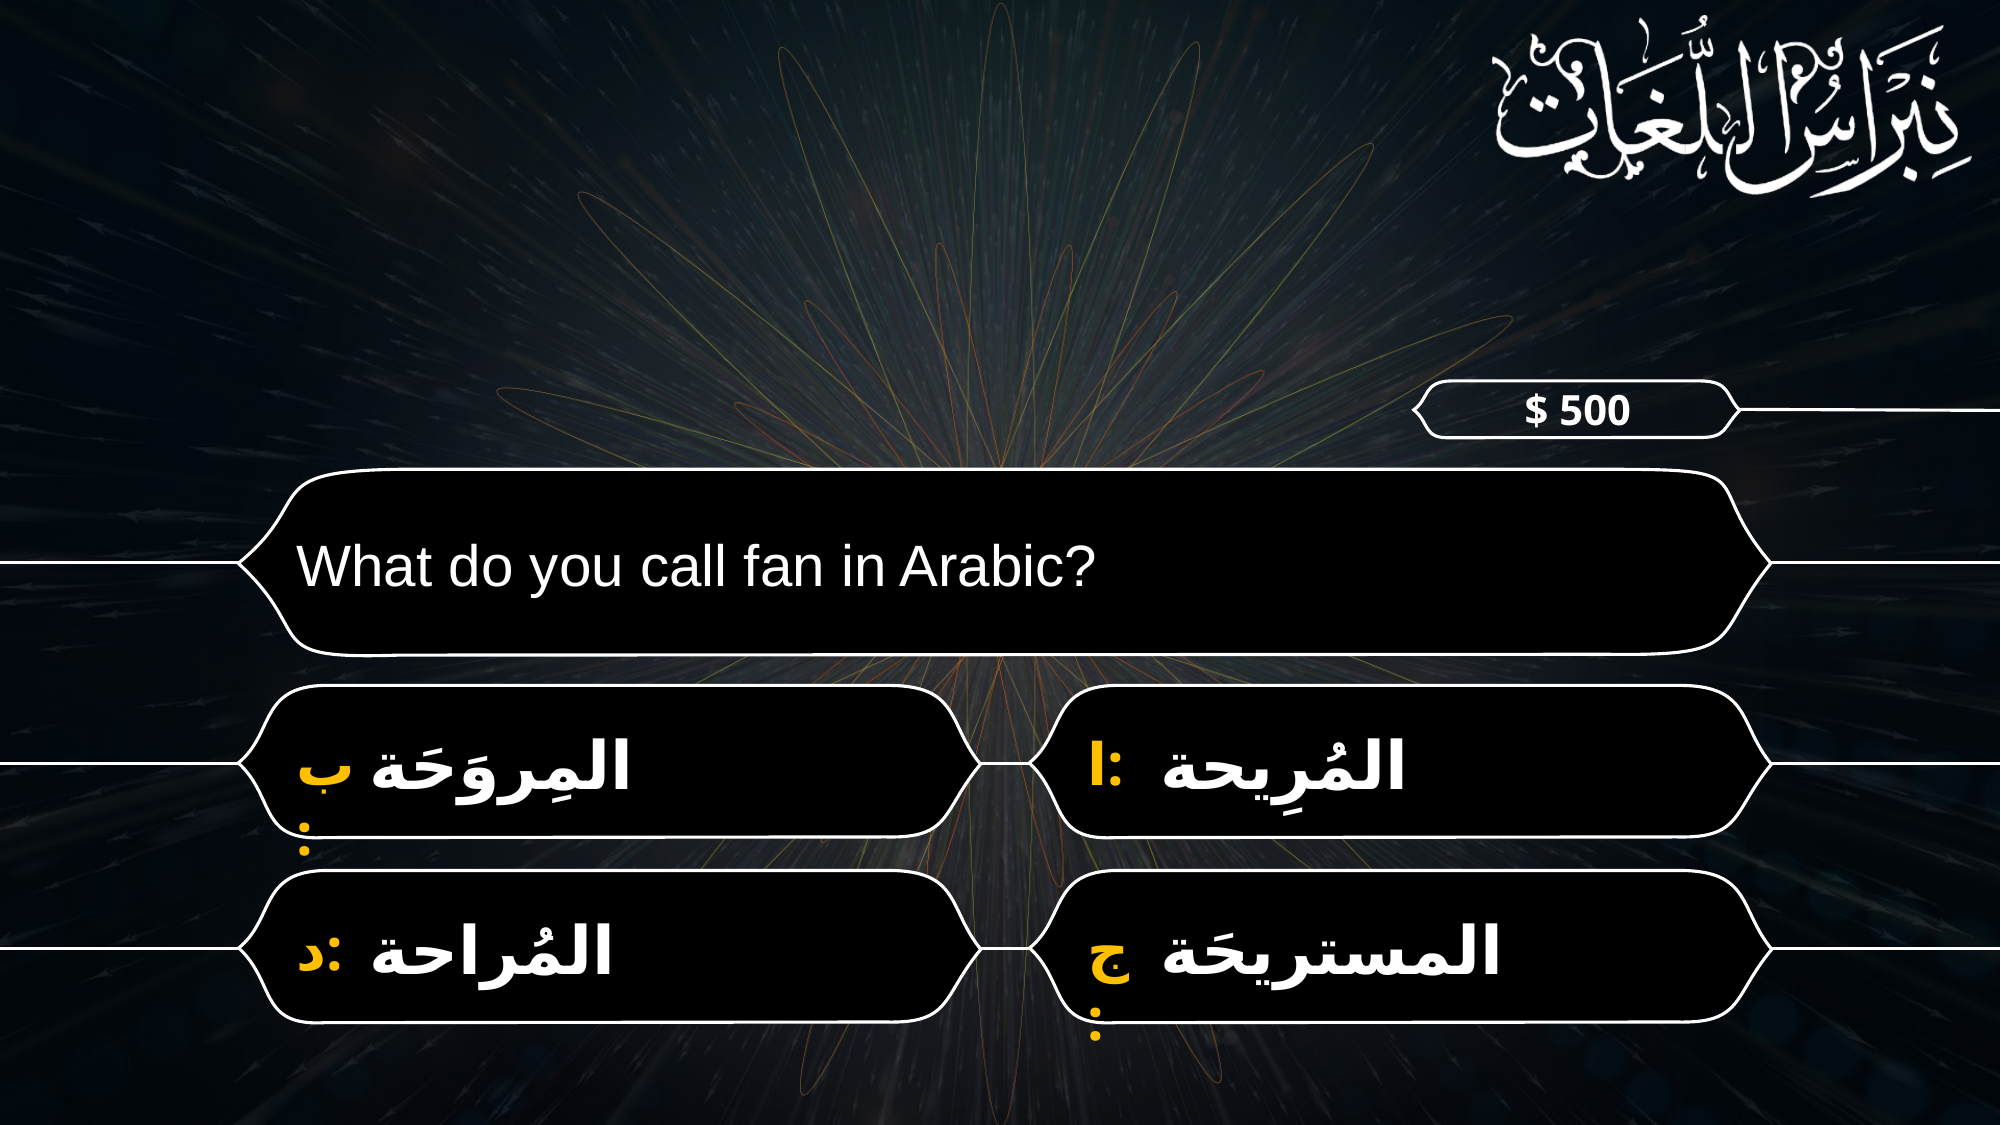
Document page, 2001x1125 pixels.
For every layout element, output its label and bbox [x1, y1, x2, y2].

picture [0, 764, 2000, 948]
text_box [1029, 870, 1772, 1023]
text_box [238, 870, 981, 1023]
text_box [0, 469, 2000, 656]
text_box [238, 685, 981, 838]
picture [0, 0, 2000, 469]
text_box [1413, 380, 2000, 438]
picture [0, 949, 2000, 1125]
picture [0, 656, 2000, 763]
